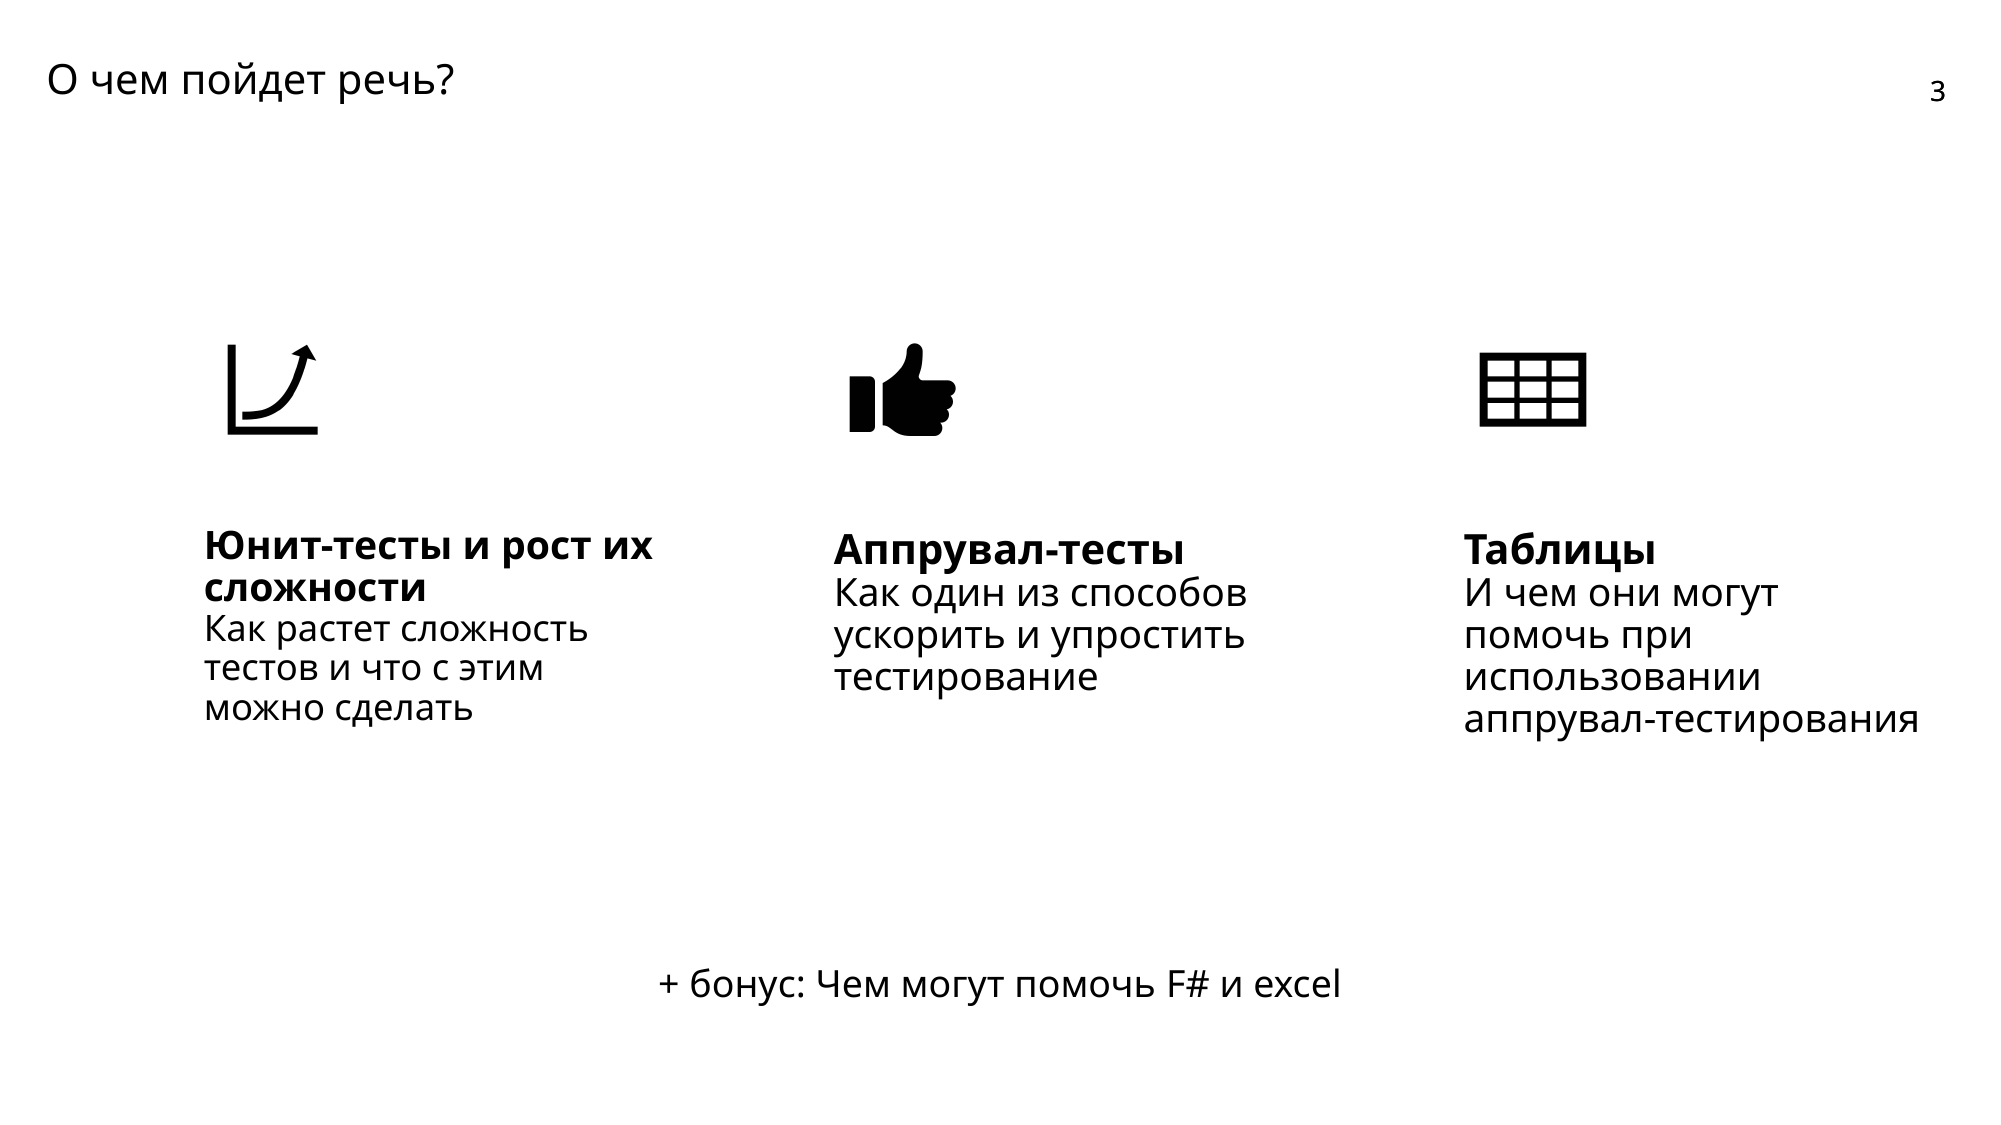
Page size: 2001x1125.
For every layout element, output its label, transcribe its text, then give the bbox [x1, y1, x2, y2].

picture [1469, 333, 1597, 447]
list О чем пойдет речь? [31, 50, 1953, 122]
list Юнит-тесты и рост их сложности Как растет сложность тестов и что с этим можно сделать [188, 475, 685, 736]
list Аппрувал-тесты Как один из способов ускорить и упростить тестирование [818, 475, 1315, 736]
picture [208, 333, 336, 447]
list Таблицы И чем они могут помочь при использовании аппрувал-тестирования [1448, 475, 1945, 736]
picture [838, 333, 967, 447]
text_box + бонус: Чем могут помочь F# и excel [643, 953, 1357, 1013]
